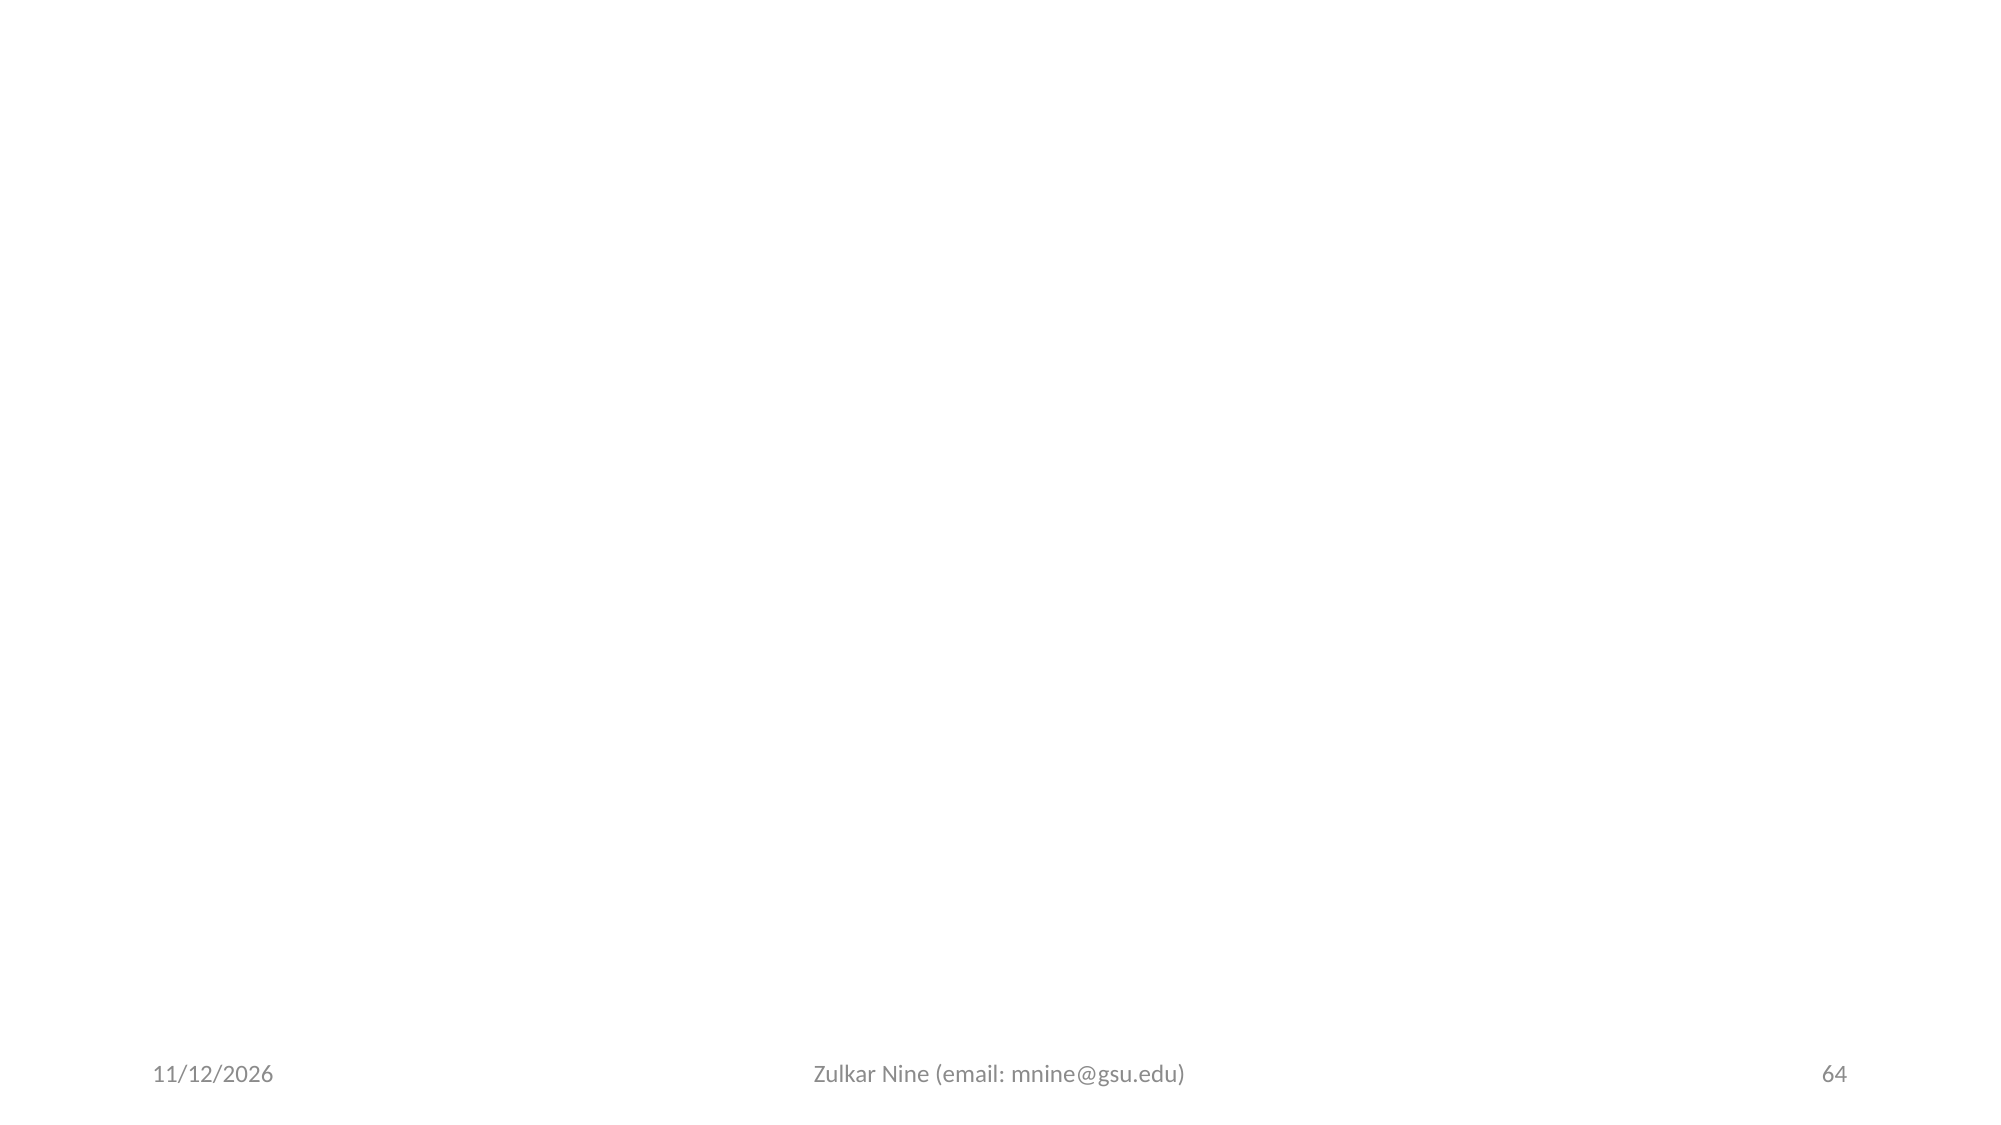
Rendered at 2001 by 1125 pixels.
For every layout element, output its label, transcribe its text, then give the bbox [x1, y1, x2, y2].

slide_number 64 [1412, 1042, 1863, 1103]
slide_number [137, 1042, 588, 1103]
footer Zulkar Nine (email: mnine@gsu.edu) [662, 1042, 1338, 1103]
